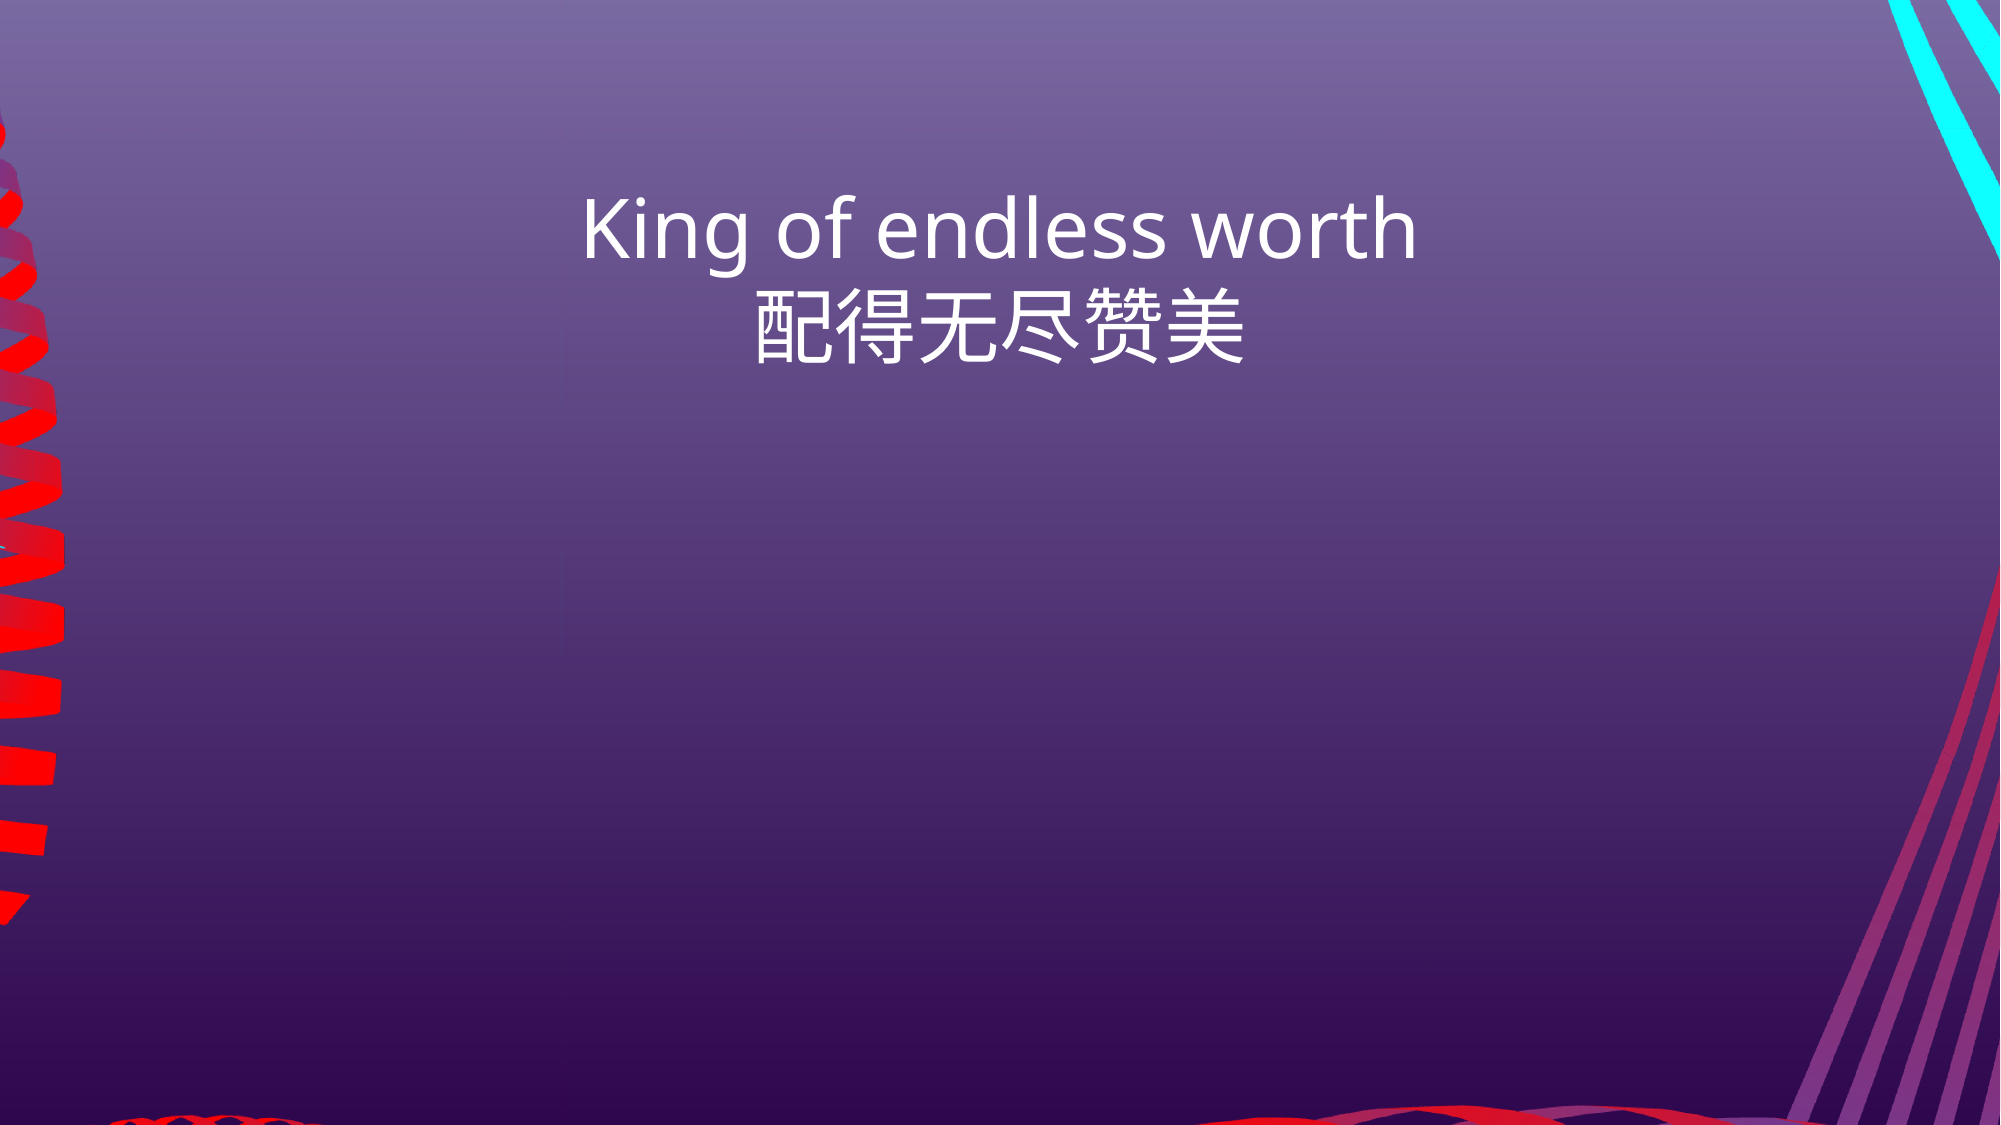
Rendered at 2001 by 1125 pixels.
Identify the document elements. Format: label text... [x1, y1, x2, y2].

picture [0, 0, 2001, 1125]
text_box King of endless worth 配得无尽赞美 [99, 168, 1900, 382]
